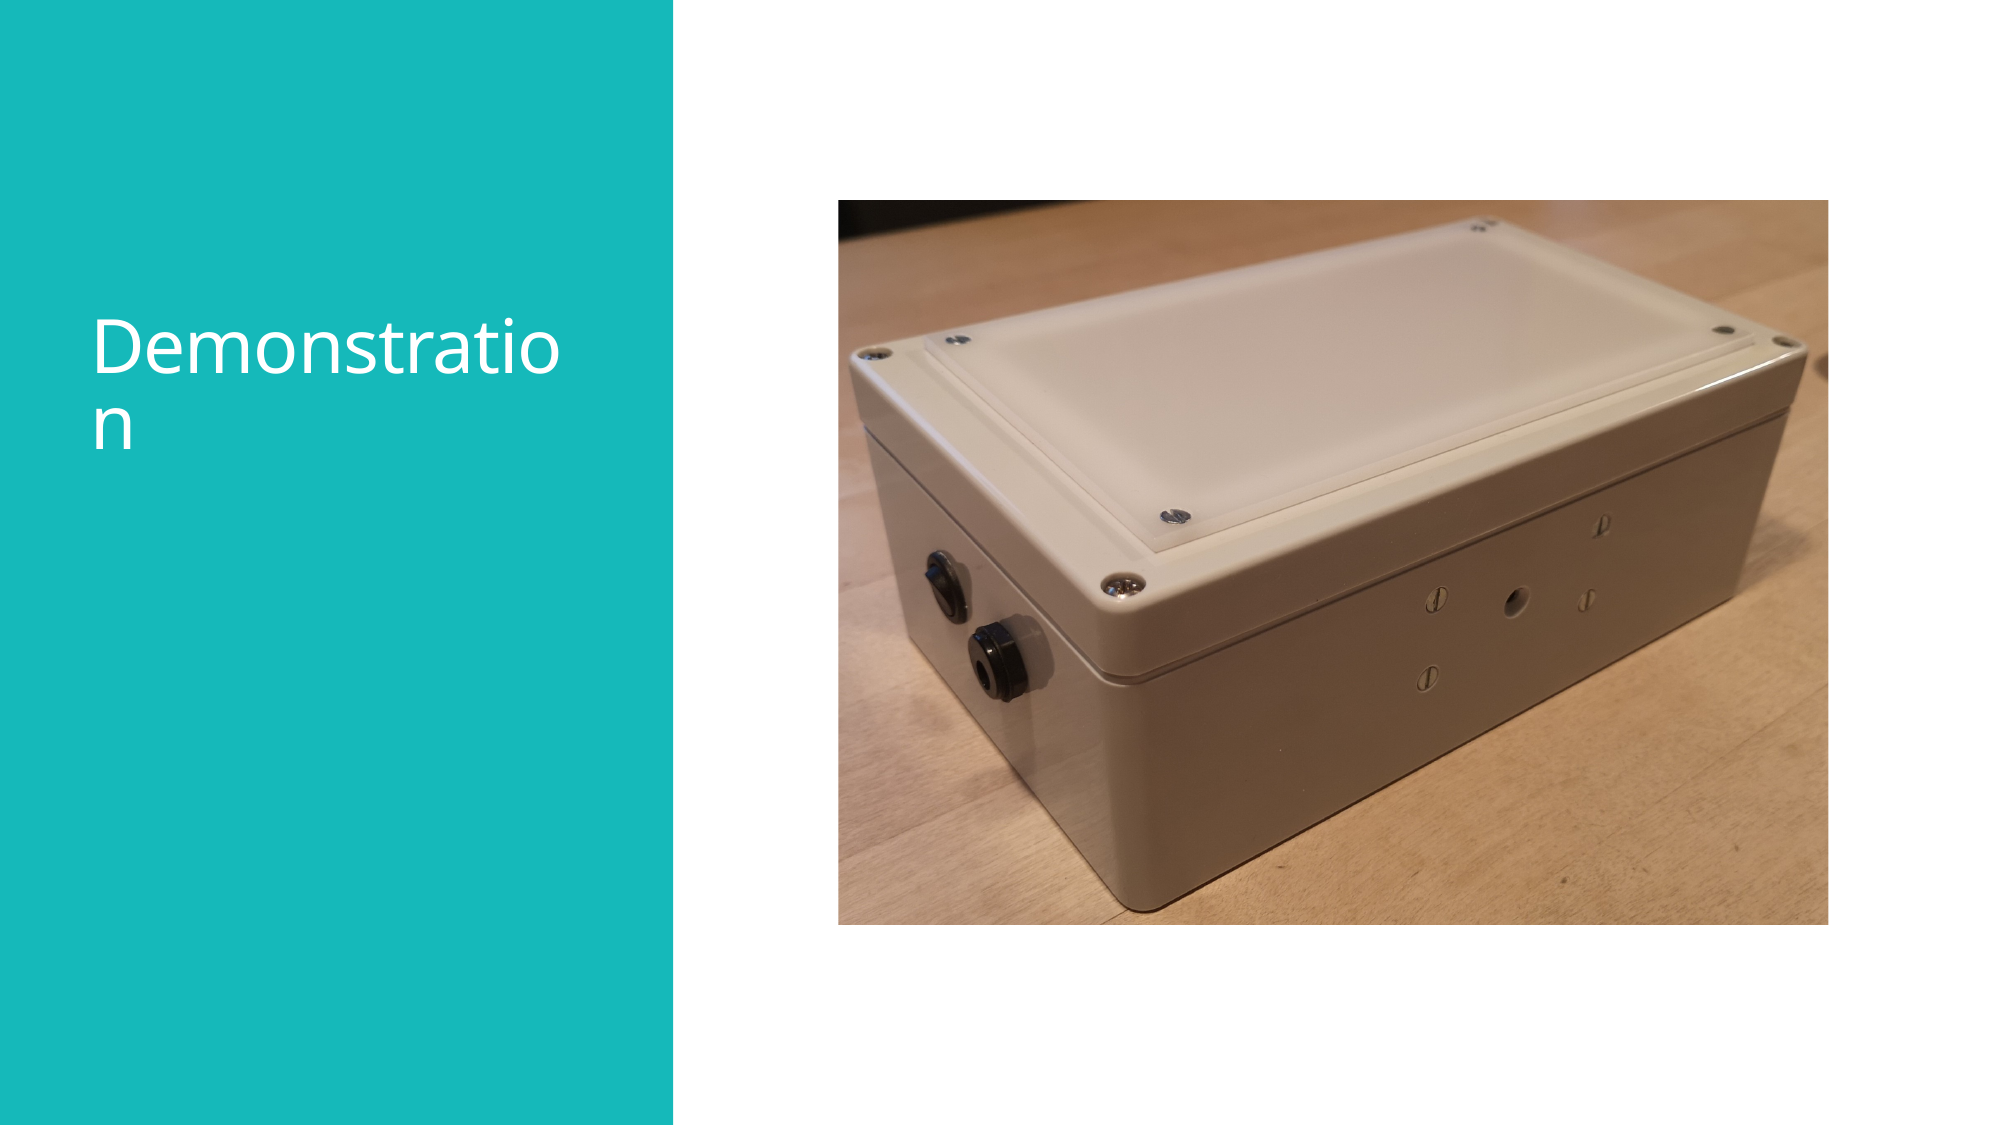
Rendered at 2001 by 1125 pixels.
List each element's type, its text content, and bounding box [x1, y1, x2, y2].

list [837, 199, 1829, 926]
title Demonstration [75, 97, 600, 473]
